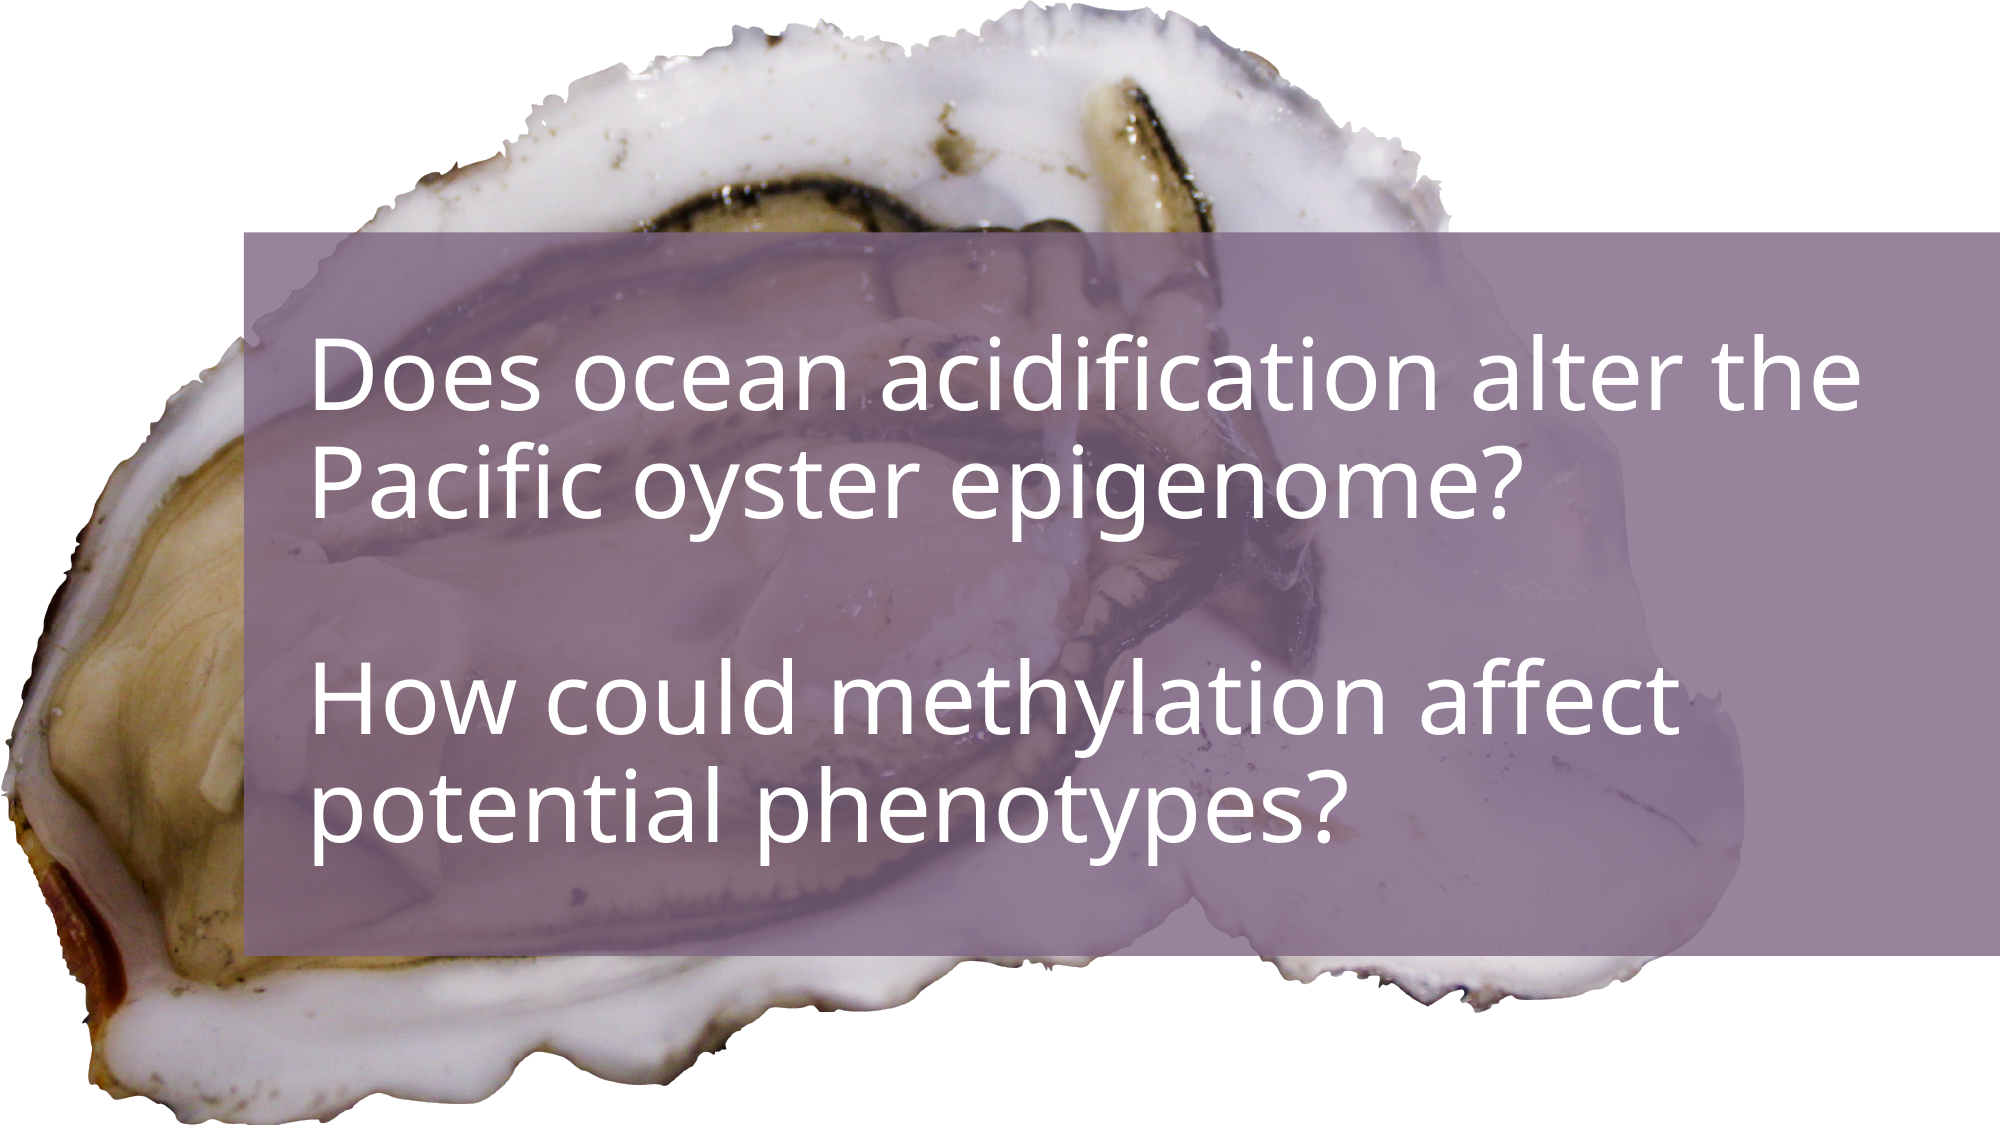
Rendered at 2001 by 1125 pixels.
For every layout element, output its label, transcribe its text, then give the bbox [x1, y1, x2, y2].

text_box [1745, 880, 2000, 957]
picture [0, 0, 1745, 1125]
text_box Does ocean acidification alter the Pacific oyster epigenome? How could methylation affect potential phenotypes? [1745, 308, 2000, 880]
text_box [1745, 231, 2000, 308]
